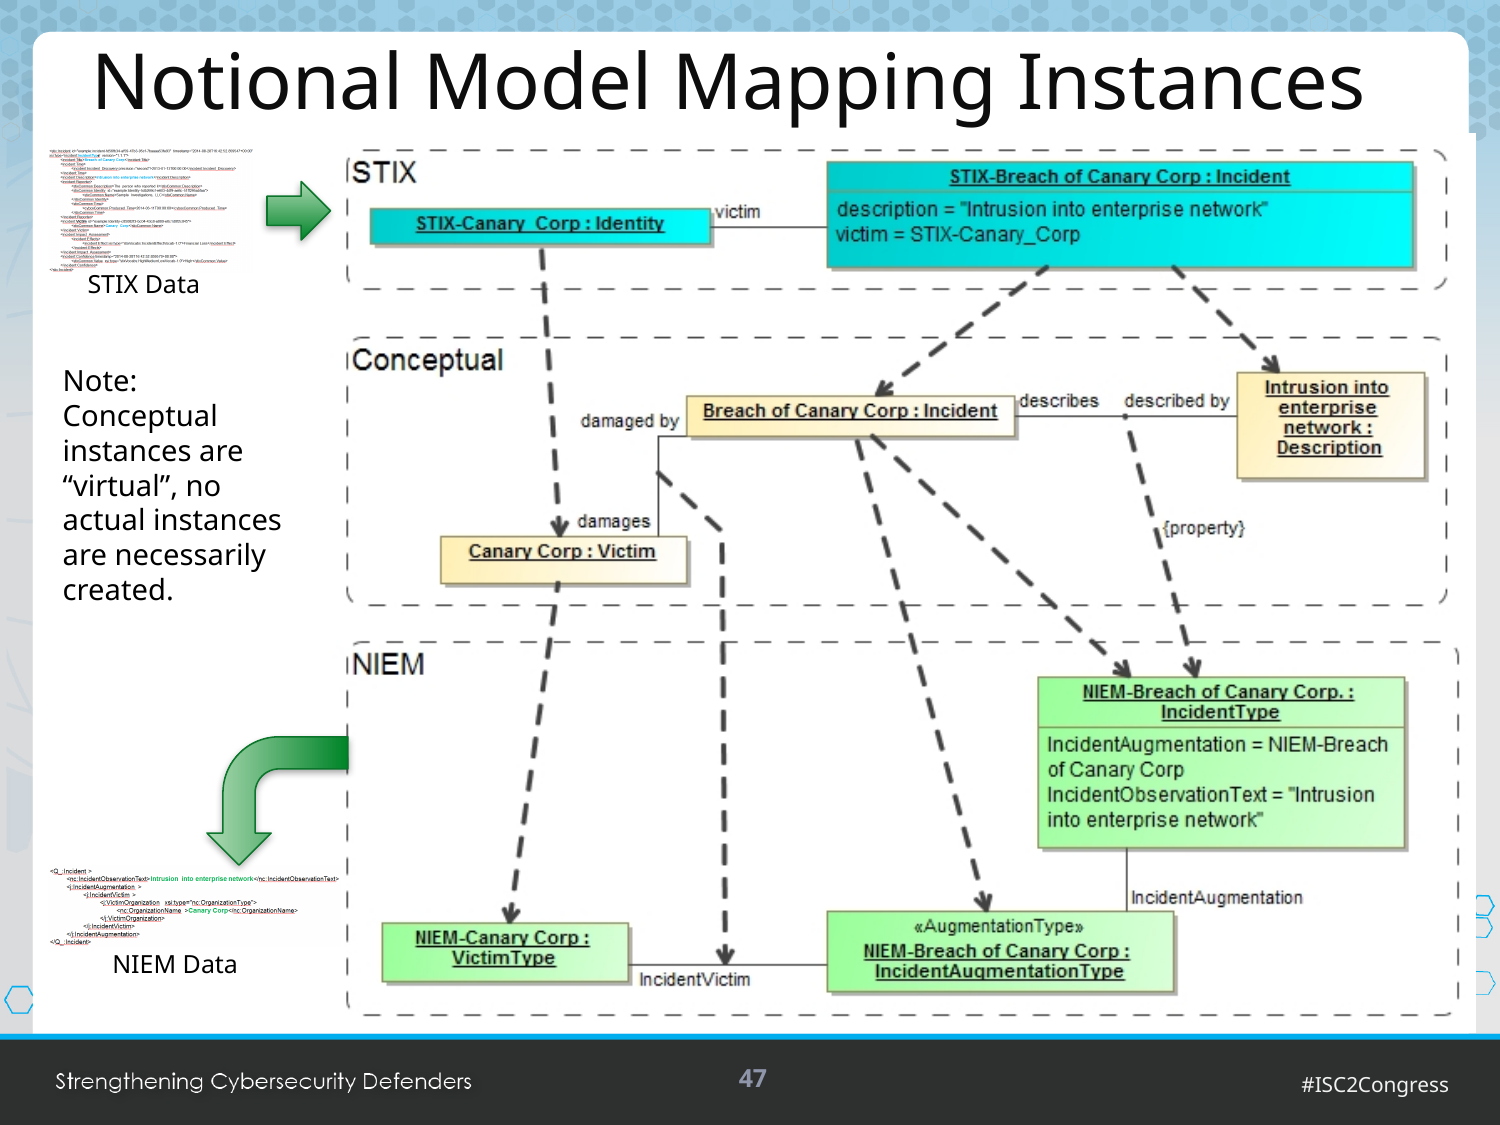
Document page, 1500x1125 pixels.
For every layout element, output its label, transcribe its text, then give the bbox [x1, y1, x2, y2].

picture [0, 0, 1500, 1033]
text_box [266, 180, 325, 241]
text_box STIX Data [72, 281, 216, 306]
text_box NIEM Data [97, 954, 253, 986]
title Notional Model Mapping Instances [76, 23, 1392, 134]
picture [0, 1040, 1500, 1125]
text_box [206, 736, 325, 863]
text_box Note: Conceptual instances are “virtual”, no actual instances are necessarily created. [47, 354, 308, 614]
